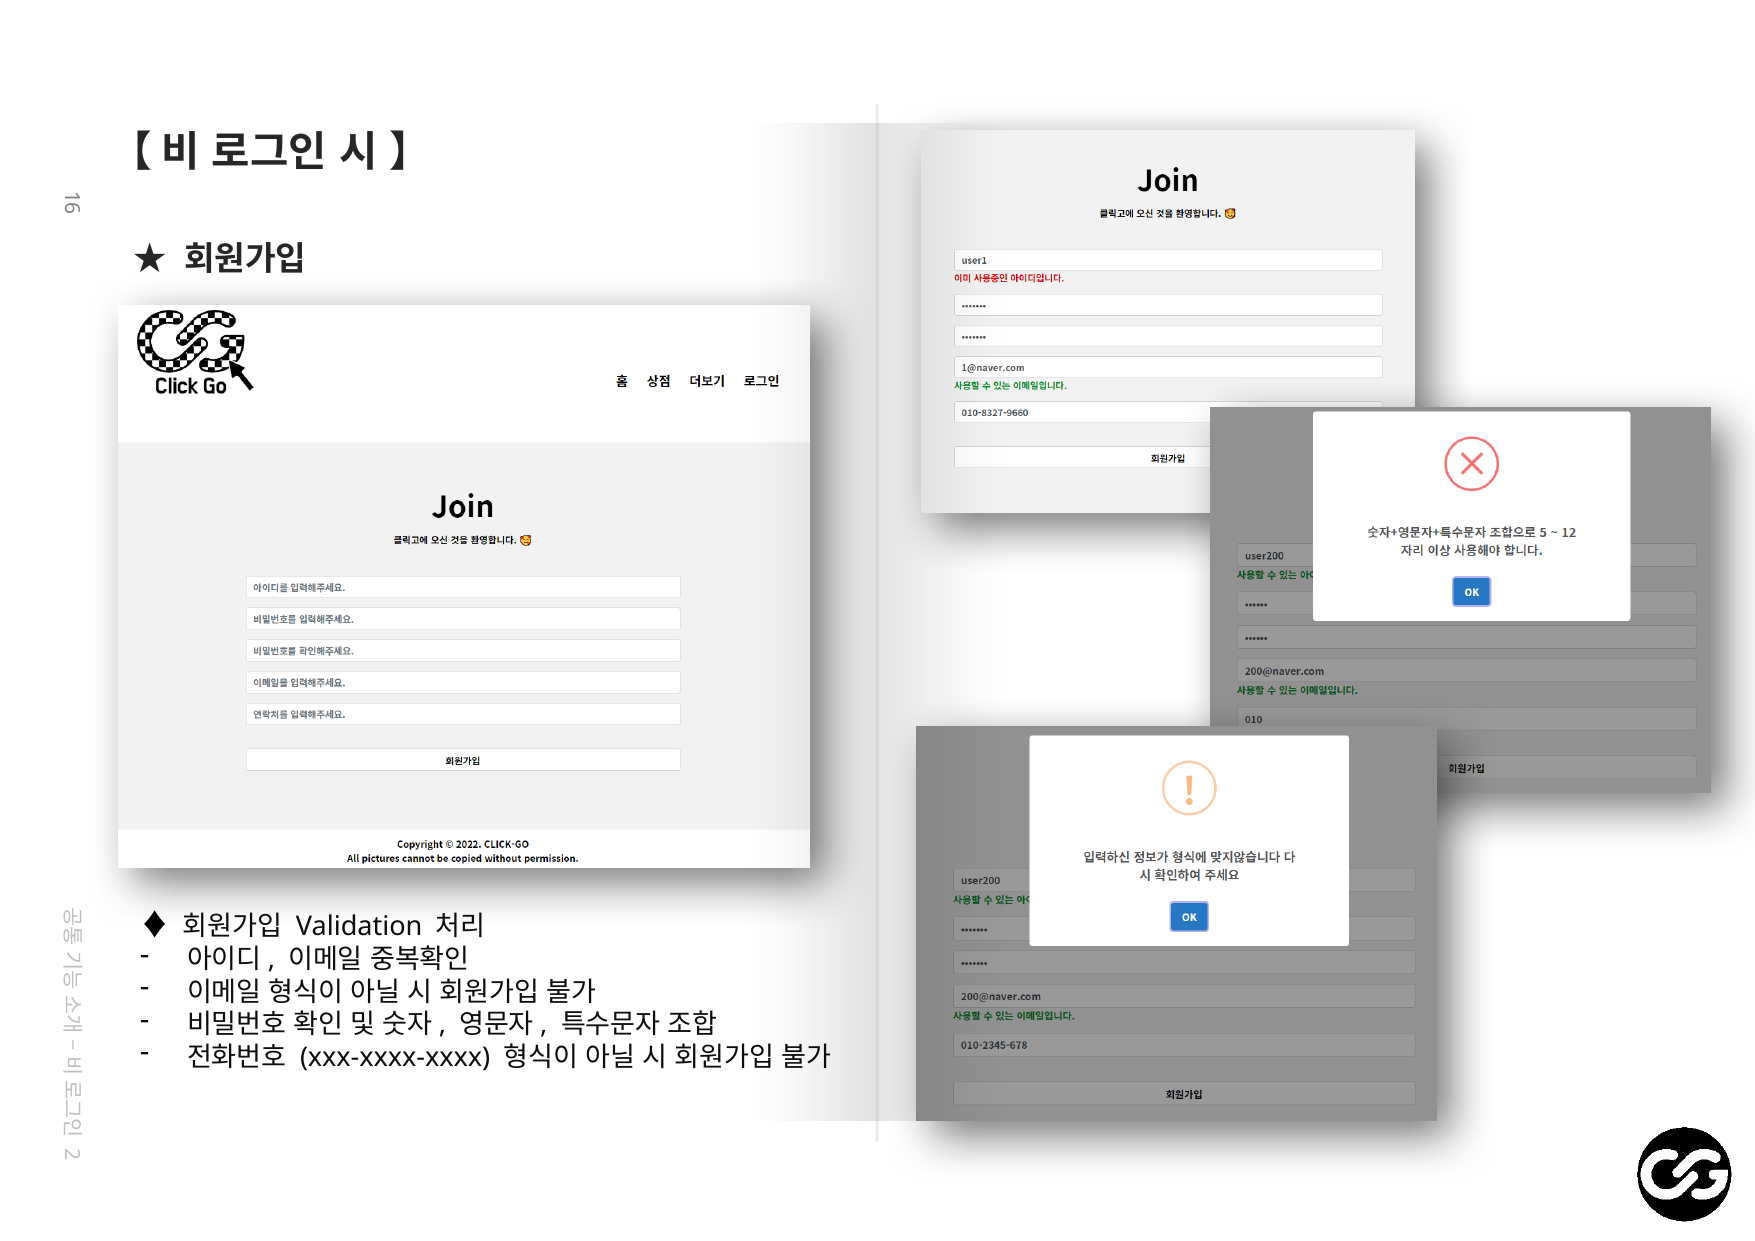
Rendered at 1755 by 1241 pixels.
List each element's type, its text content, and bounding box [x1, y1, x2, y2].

picture [1012, 129, 1711, 1122]
text_box 공통 기능 소개 – 비 로그인 2 [53, 893, 94, 1176]
text_box ★ 회원가입 [119, 229, 329, 285]
picture [118, 305, 743, 869]
text_box 【 비 로그인 시 】 [95, 117, 446, 183]
picture [1635, 1126, 1732, 1223]
text_box ♦ 회원가입 Validation 처리 아이디, 이메일 중복확인 이메일 형식이 아닐 시 회원가입 불가 비밀번호 확인 및 숫자, 영문자, 특수문자 조합 전화번호 (xxx-xxxx-xxxx) 형식이 아닐 시 회원가입 불가 [125, 905, 738, 1079]
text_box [743, 102, 1012, 1142]
text_box 16 [53, 176, 94, 230]
